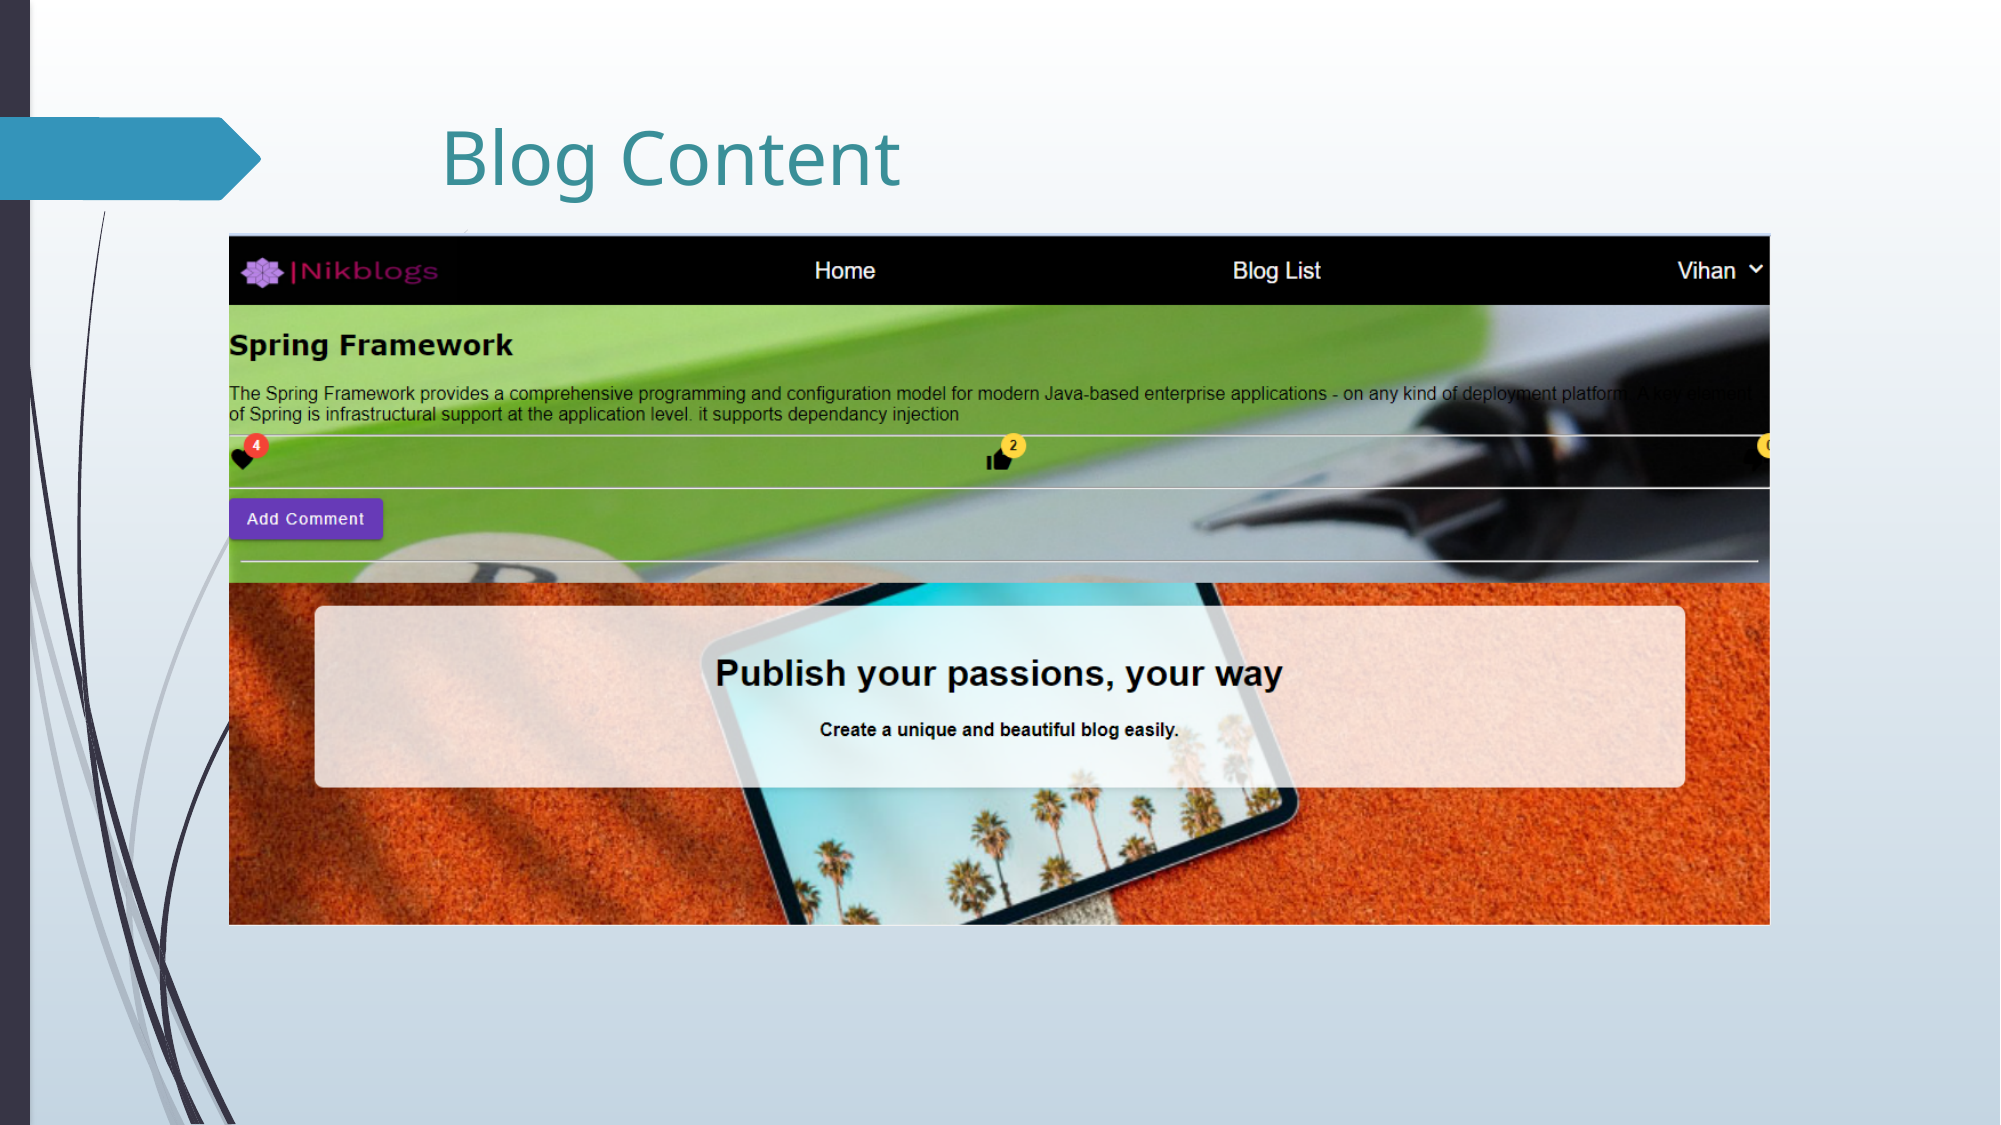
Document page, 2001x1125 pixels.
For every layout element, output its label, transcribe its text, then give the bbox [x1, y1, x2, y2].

title Blog Content [425, 102, 1888, 313]
picture [229, 233, 1771, 926]
